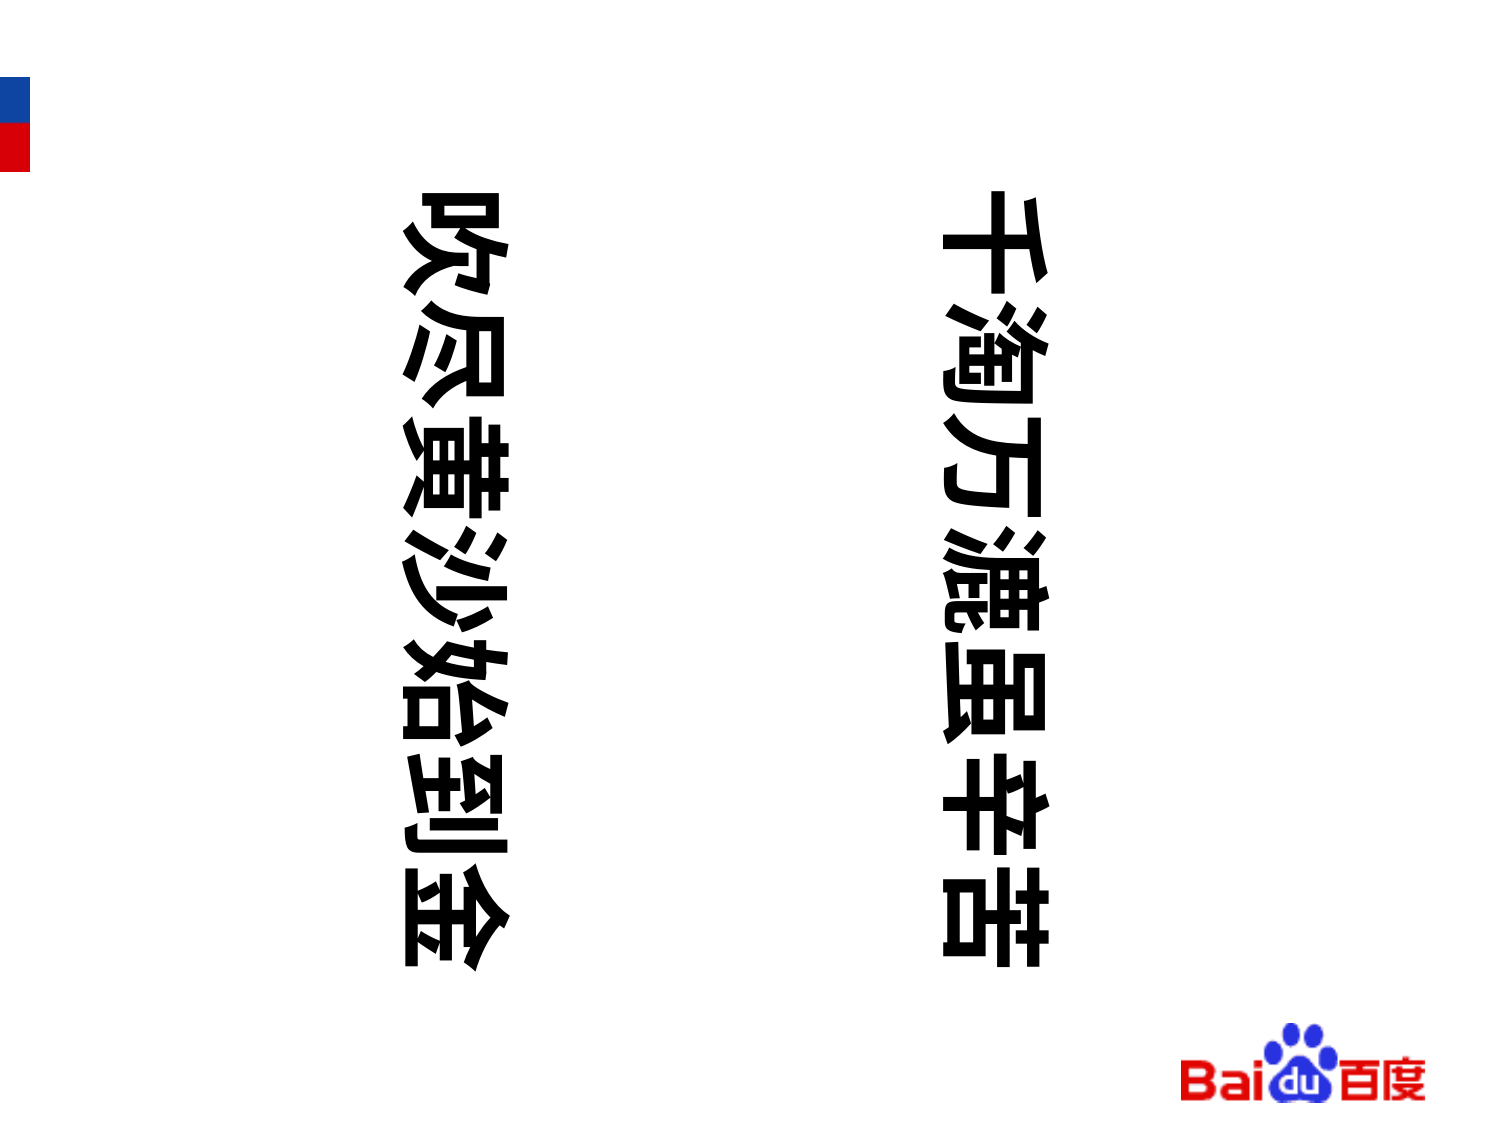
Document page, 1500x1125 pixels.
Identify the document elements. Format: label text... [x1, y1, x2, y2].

text_box 吹尽黄沙始到金 [366, 171, 534, 983]
picture [0, 77, 30, 172]
text_box 千淘万漉虽辛苦 [906, 171, 1073, 983]
picture [1181, 1023, 1425, 1103]
